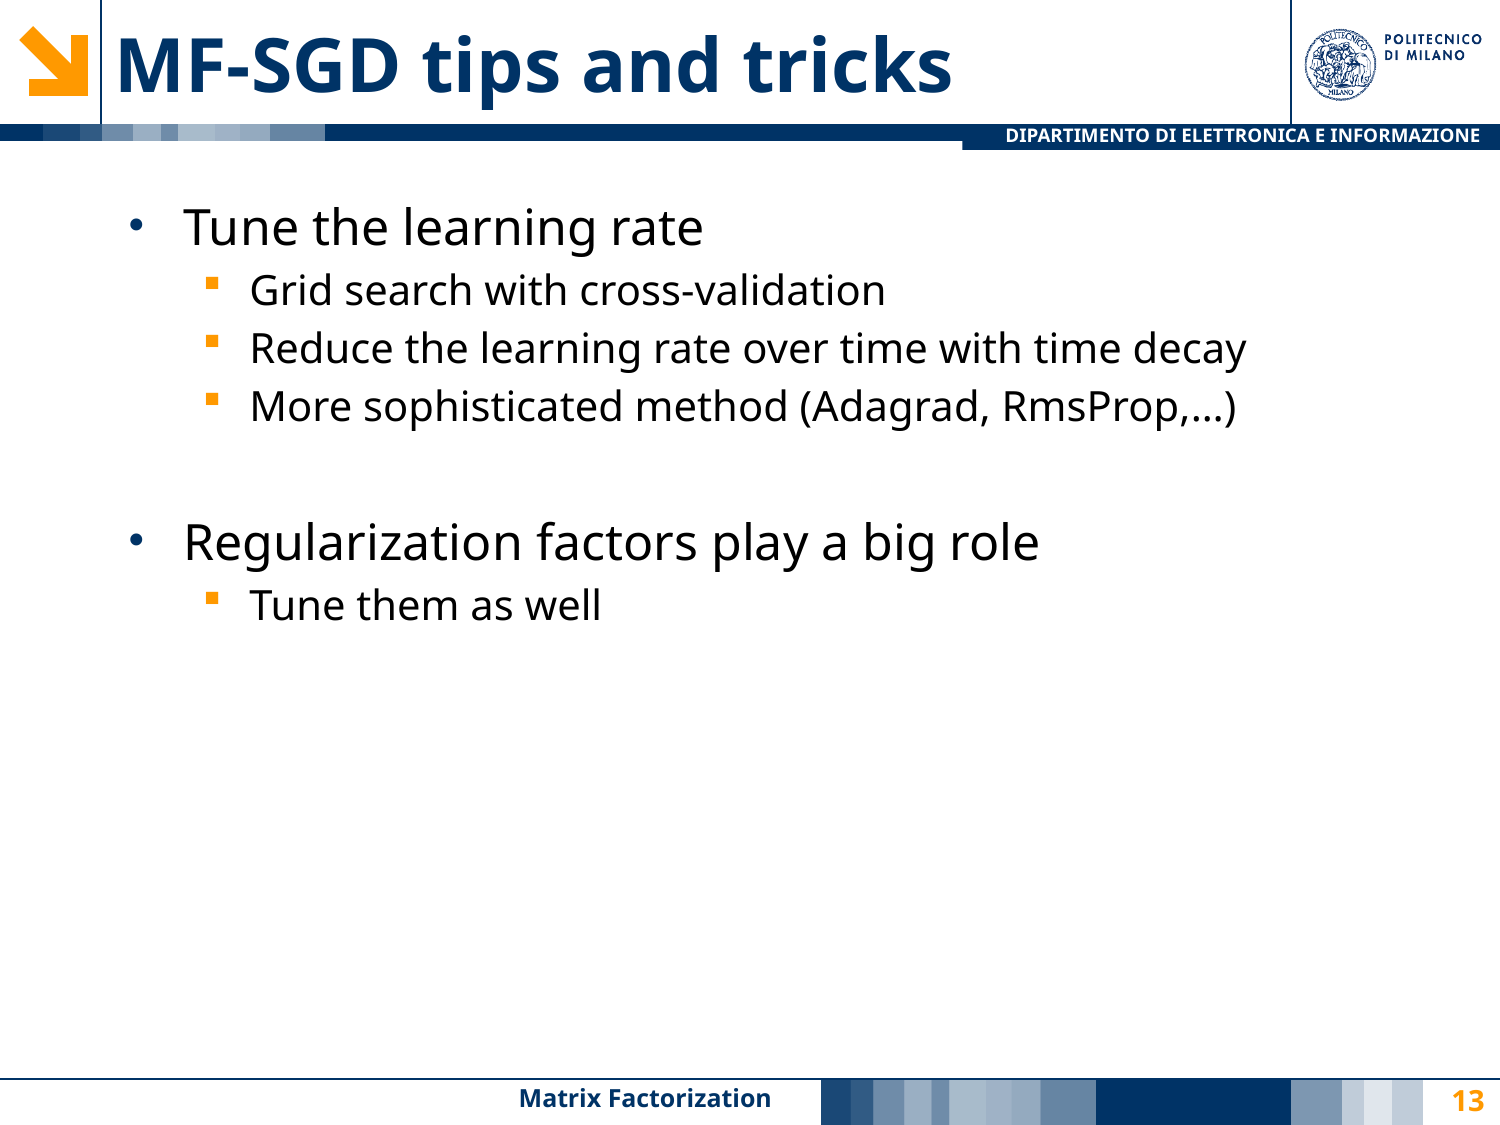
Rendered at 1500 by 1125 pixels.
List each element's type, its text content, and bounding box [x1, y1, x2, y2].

title MF-SGD tips and tricks [99, 0, 1276, 126]
picture [1251, 131, 1258, 137]
picture [788, 1078, 1187, 1125]
picture [1139, 131, 1146, 137]
list Tune the learning rate Grid search with cross-validation Reduce the learning rate over time with time decay More sophisticated method (Adagrad, RmsProp,…) Regularization factors play a big role Tune them as well [112, 187, 1388, 1000]
footer Matrix Factorization [0, 1074, 788, 1125]
picture [1367, 131, 1374, 137]
picture [1443, 131, 1450, 137]
slide_number 13 [1187, 1074, 1500, 1125]
picture [0, 0, 1500, 141]
